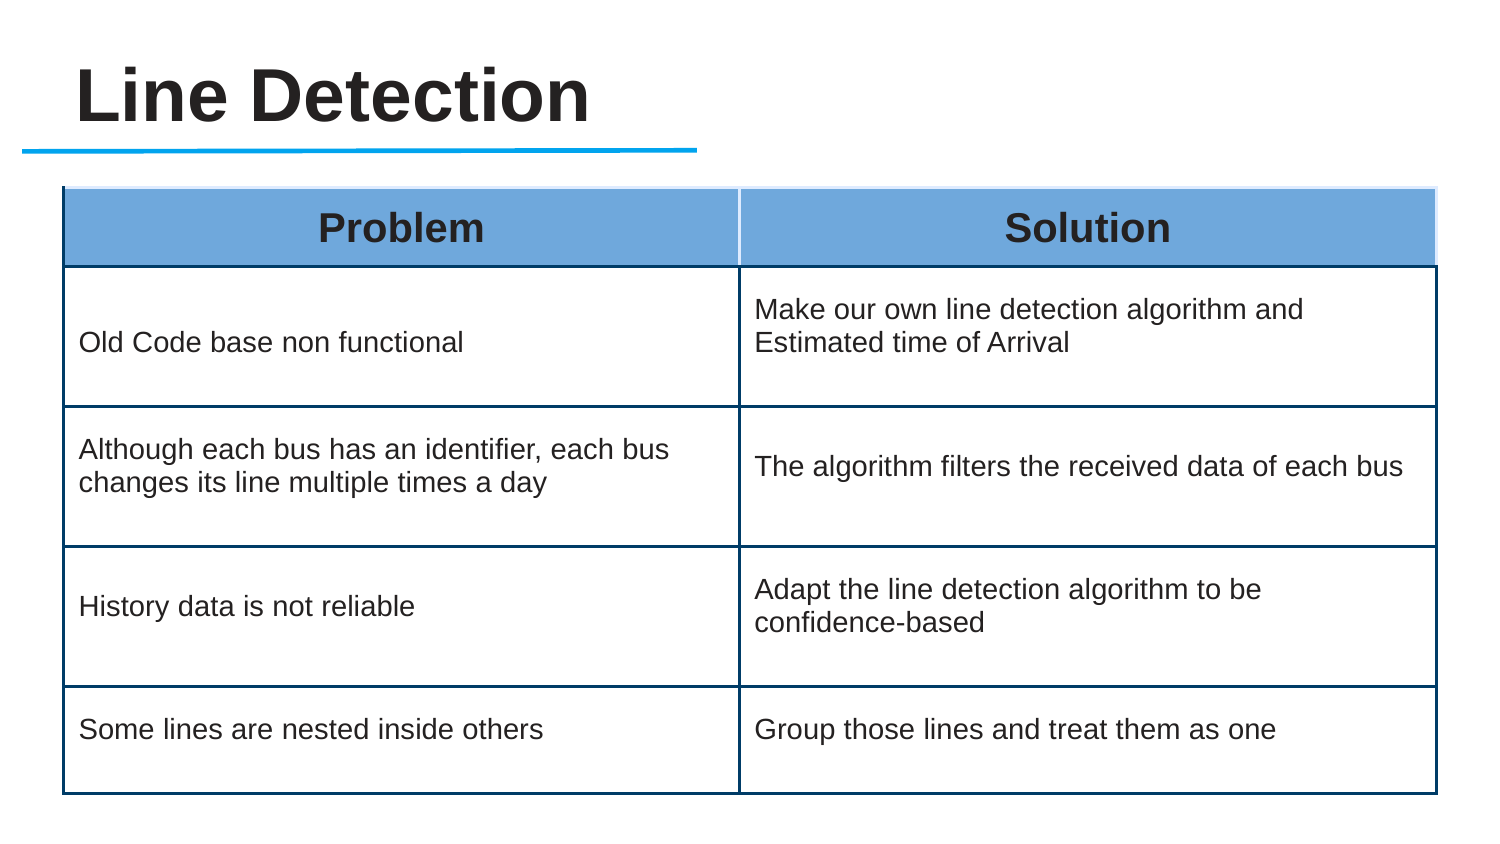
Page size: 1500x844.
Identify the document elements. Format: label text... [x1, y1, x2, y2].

table_cell Make our own line detection algorithm and Estimated time of Arrival [741, 268, 1435, 405]
table_cell Some lines are nested inside others [65, 688, 738, 792]
title Line Detection [60, 51, 640, 148]
table_header Problem [65, 189, 738, 265]
table_cell History data is not reliable [65, 548, 738, 685]
table_cell Although each bus has an identifier, each bus changes its line multiple times a day [65, 408, 738, 545]
table_cell Old Code base non functional [65, 268, 738, 405]
table_cell The algorithm filters the received data of each bus [741, 408, 1435, 545]
table_header Solution [741, 189, 1435, 265]
table_cell Group those lines and treat them as one [741, 688, 1435, 792]
table_cell Adapt the line detection algorithm to be confidence-based [741, 548, 1435, 685]
